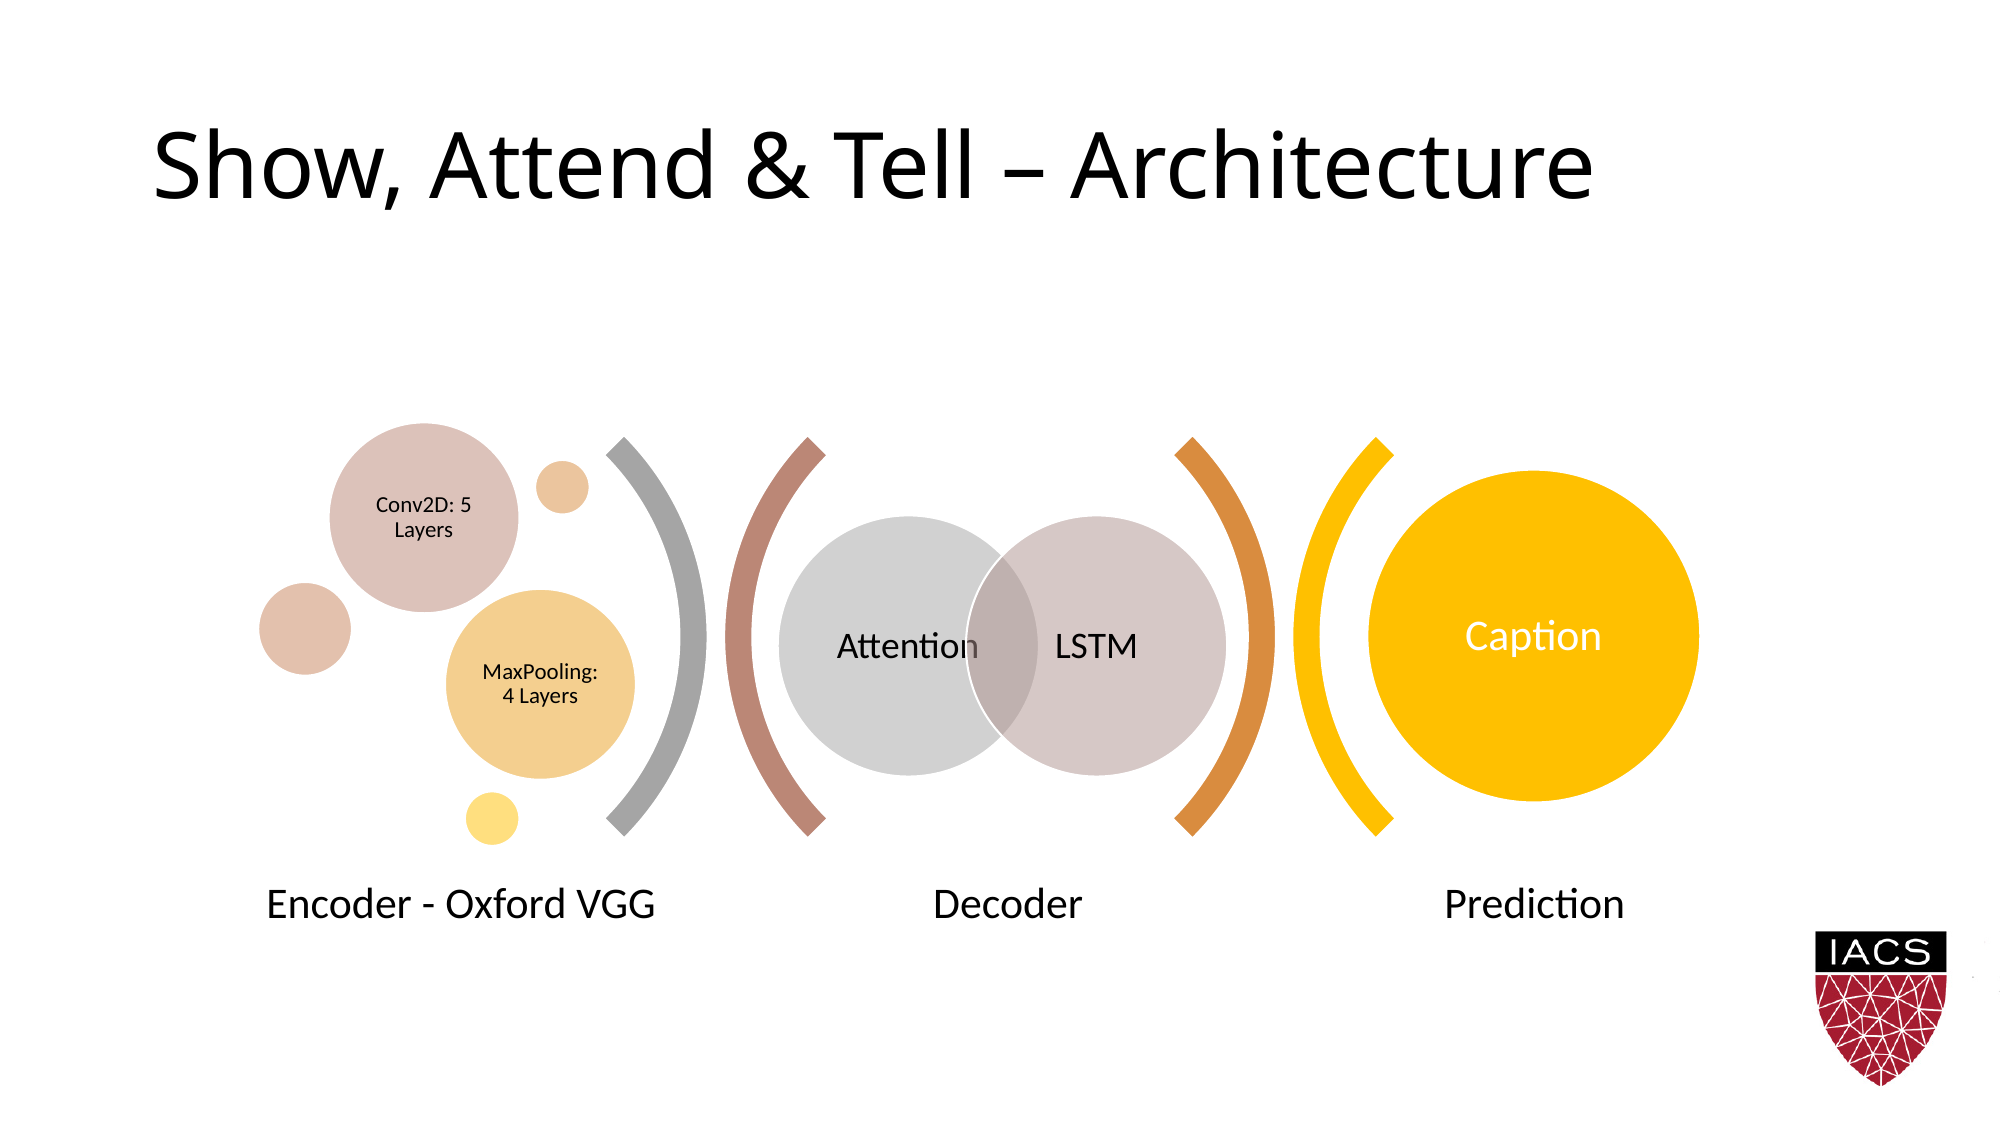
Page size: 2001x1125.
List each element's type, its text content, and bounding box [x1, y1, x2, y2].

title Show, Attend & Tell – Architecture [137, 59, 1863, 278]
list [137, 299, 1863, 1014]
picture [1761, 886, 2000, 1125]
